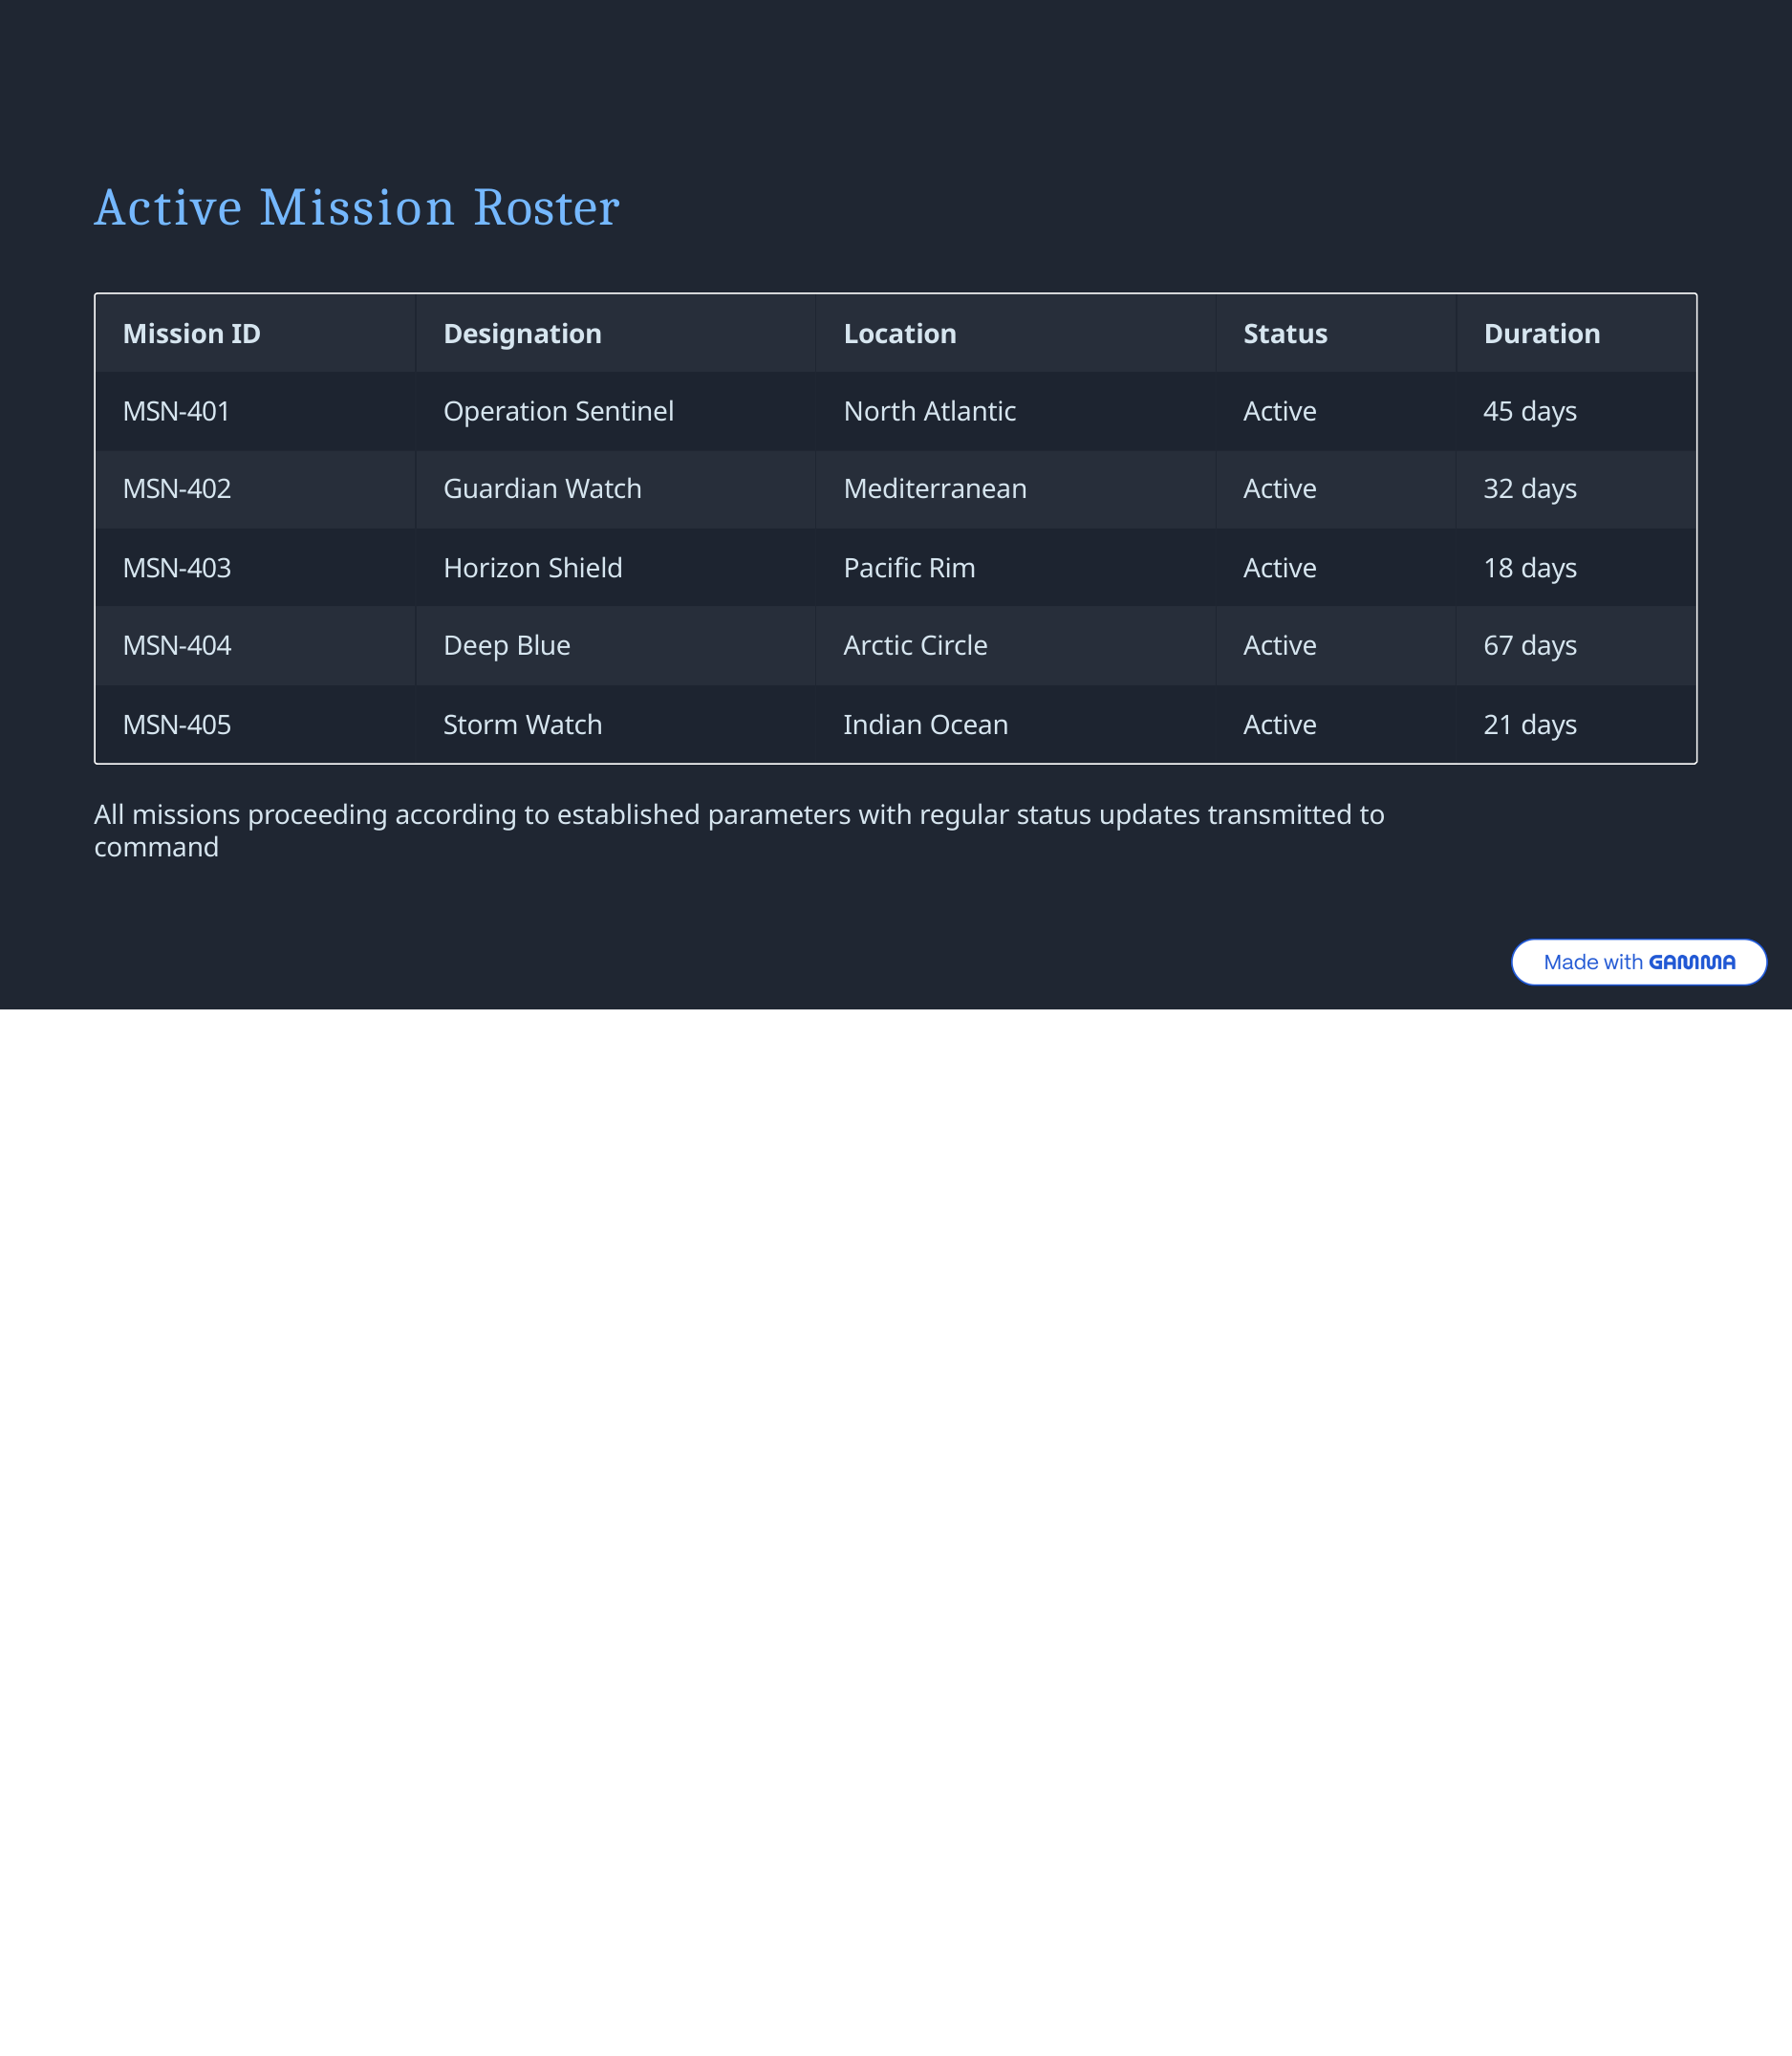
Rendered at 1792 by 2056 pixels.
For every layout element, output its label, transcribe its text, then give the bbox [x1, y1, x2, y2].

title Active Mission Roster [92, 169, 652, 294]
text_box All missions proceeding according to established parameters with regular status updates transmitted to command [92, 795, 1461, 862]
picture [1501, 928, 1778, 995]
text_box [94, 292, 1698, 766]
